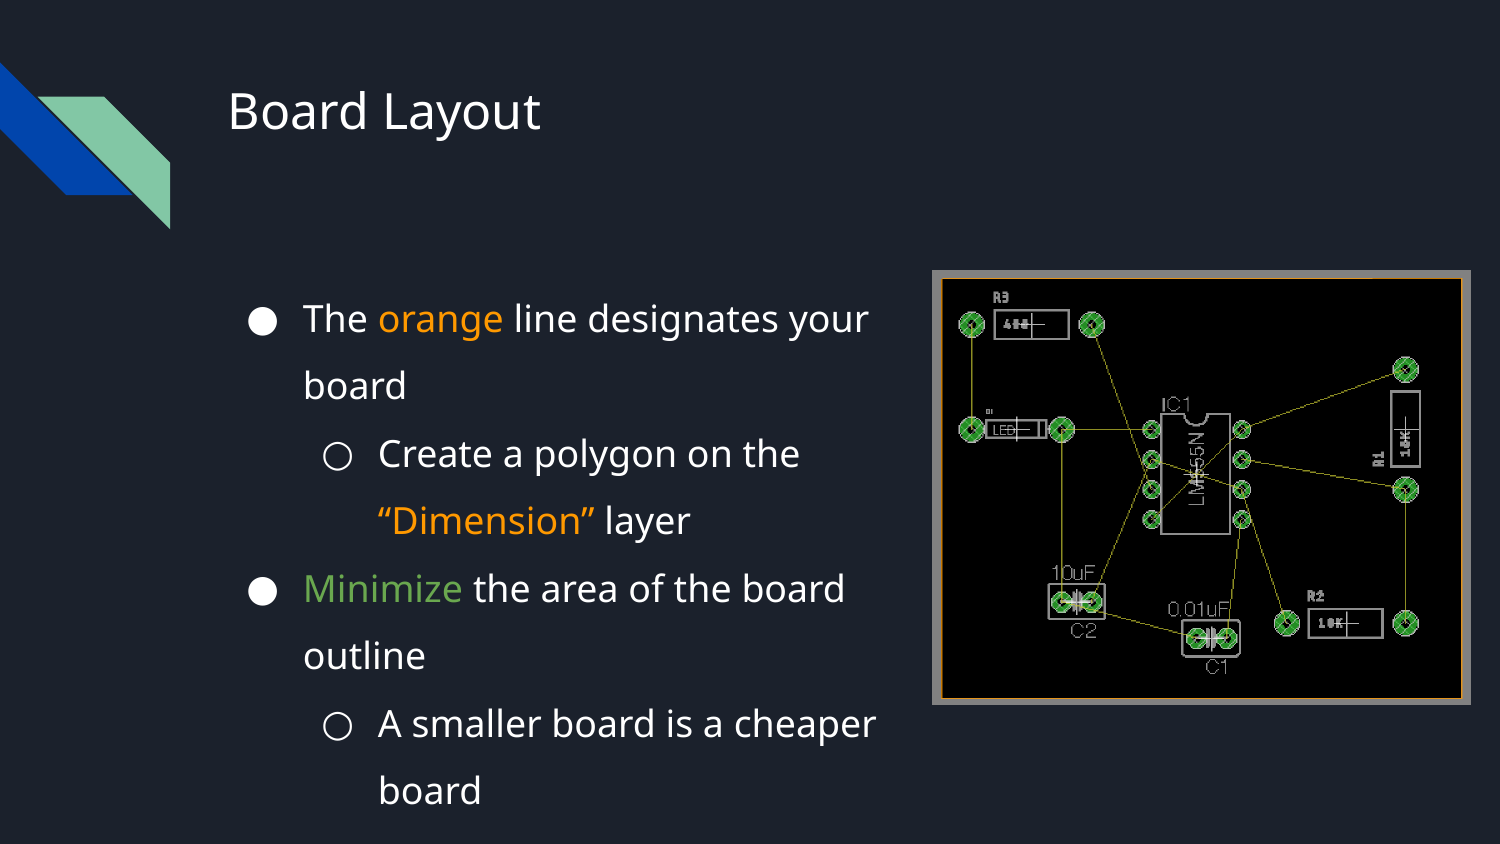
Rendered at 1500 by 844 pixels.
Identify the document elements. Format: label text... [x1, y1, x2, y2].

picture [932, 269, 1471, 705]
list The orange line designates your board Create a polygon on the “Dimension” layer Minimize the area of the board outline A smaller board is a cheaper board [212, 257, 908, 806]
title Board Layout [212, 64, 1368, 215]
